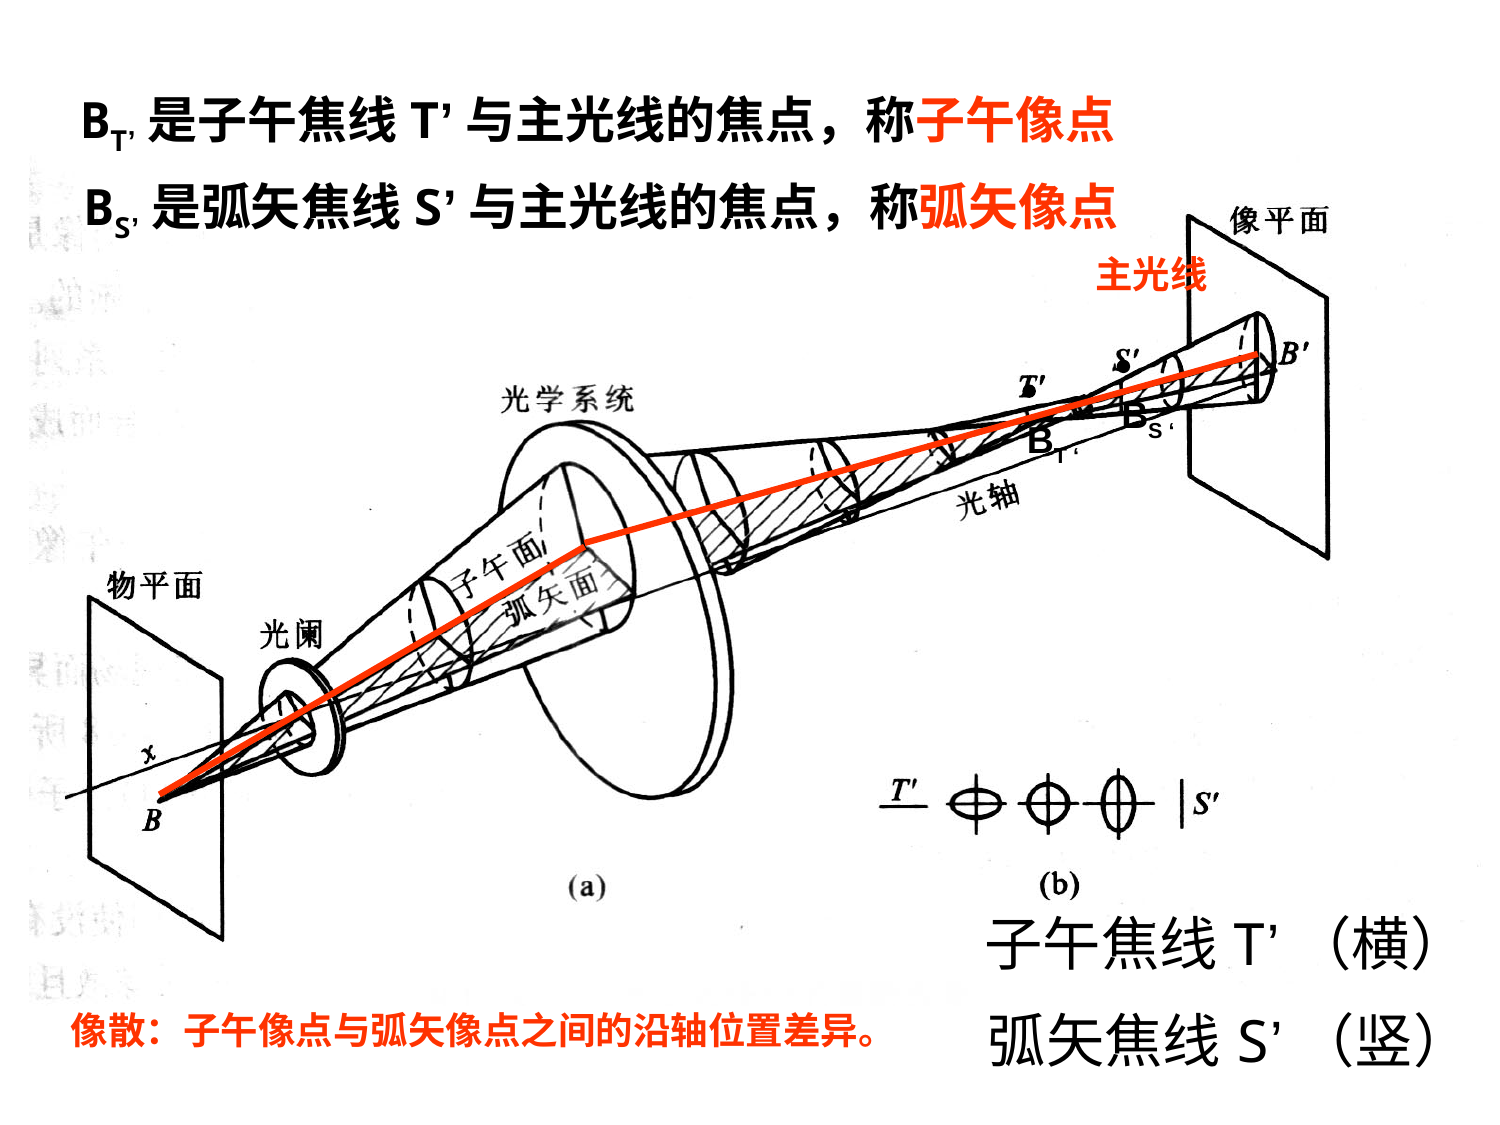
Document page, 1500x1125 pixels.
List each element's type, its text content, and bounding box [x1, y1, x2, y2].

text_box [1009, 385, 1097, 469]
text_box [159, 353, 1258, 795]
text_box 弧矢焦线S’（竖） [973, 1006, 1487, 1082]
text_box BT’是子午焦线T’与主光线的焦点，称子午像点 [65, 81, 1131, 155]
text_box 像散：子午像点与弧矢像点之间的沿轴位置差异。 [56, 1006, 911, 1060]
picture [29, 155, 1495, 1006]
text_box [1104, 360, 1193, 445]
